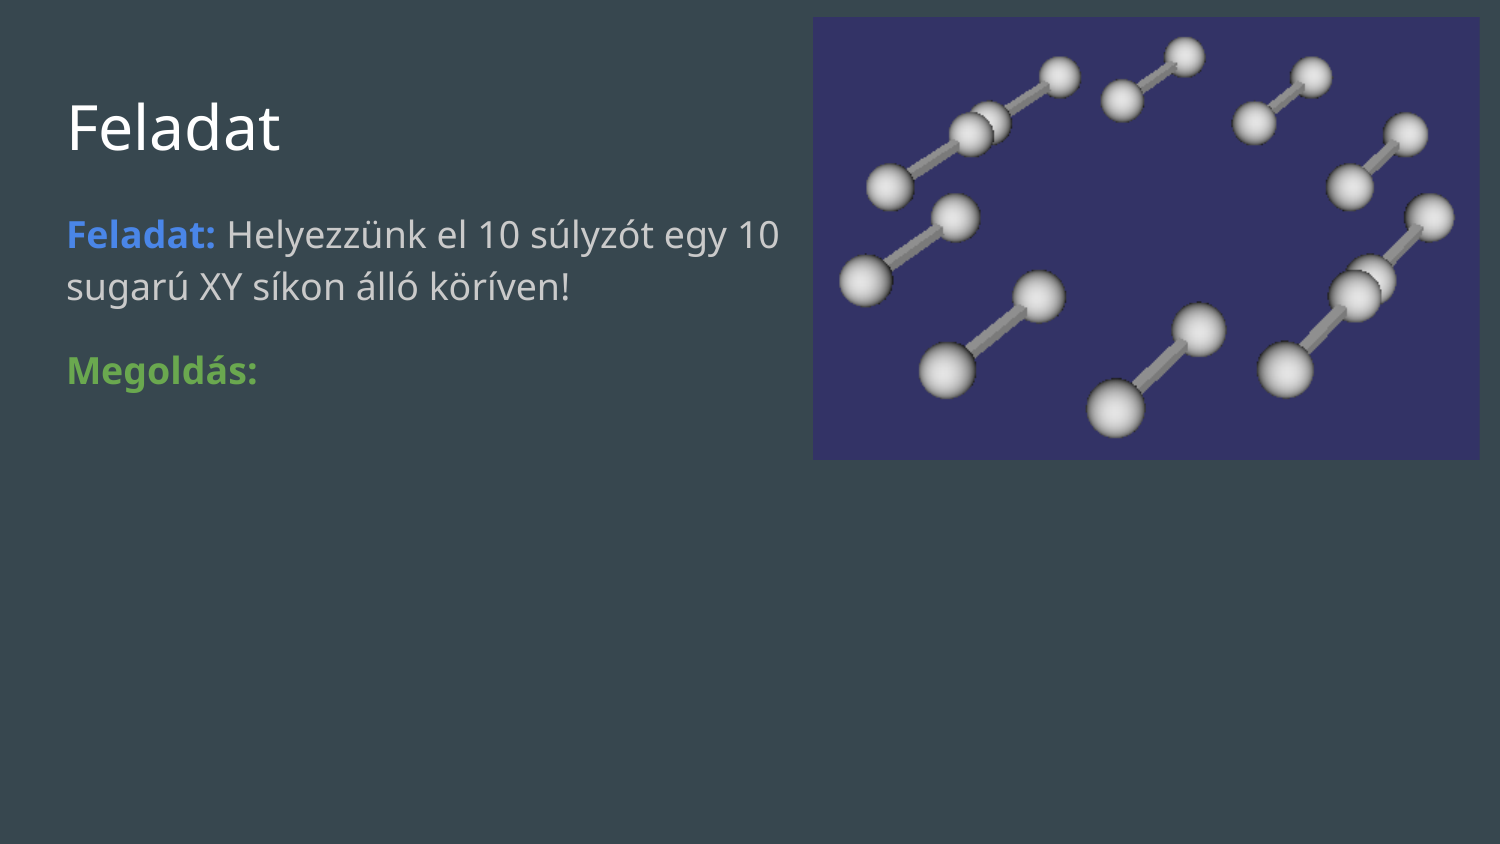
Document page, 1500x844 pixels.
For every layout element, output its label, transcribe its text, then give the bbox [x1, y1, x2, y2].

picture [812, 17, 1480, 461]
title Feladat [51, 72, 807, 167]
list Feladat: Helyezzünk el 10 súlyzót egy 10 sugarú XY síkon álló köríven! Megoldás: [51, 189, 1449, 750]
